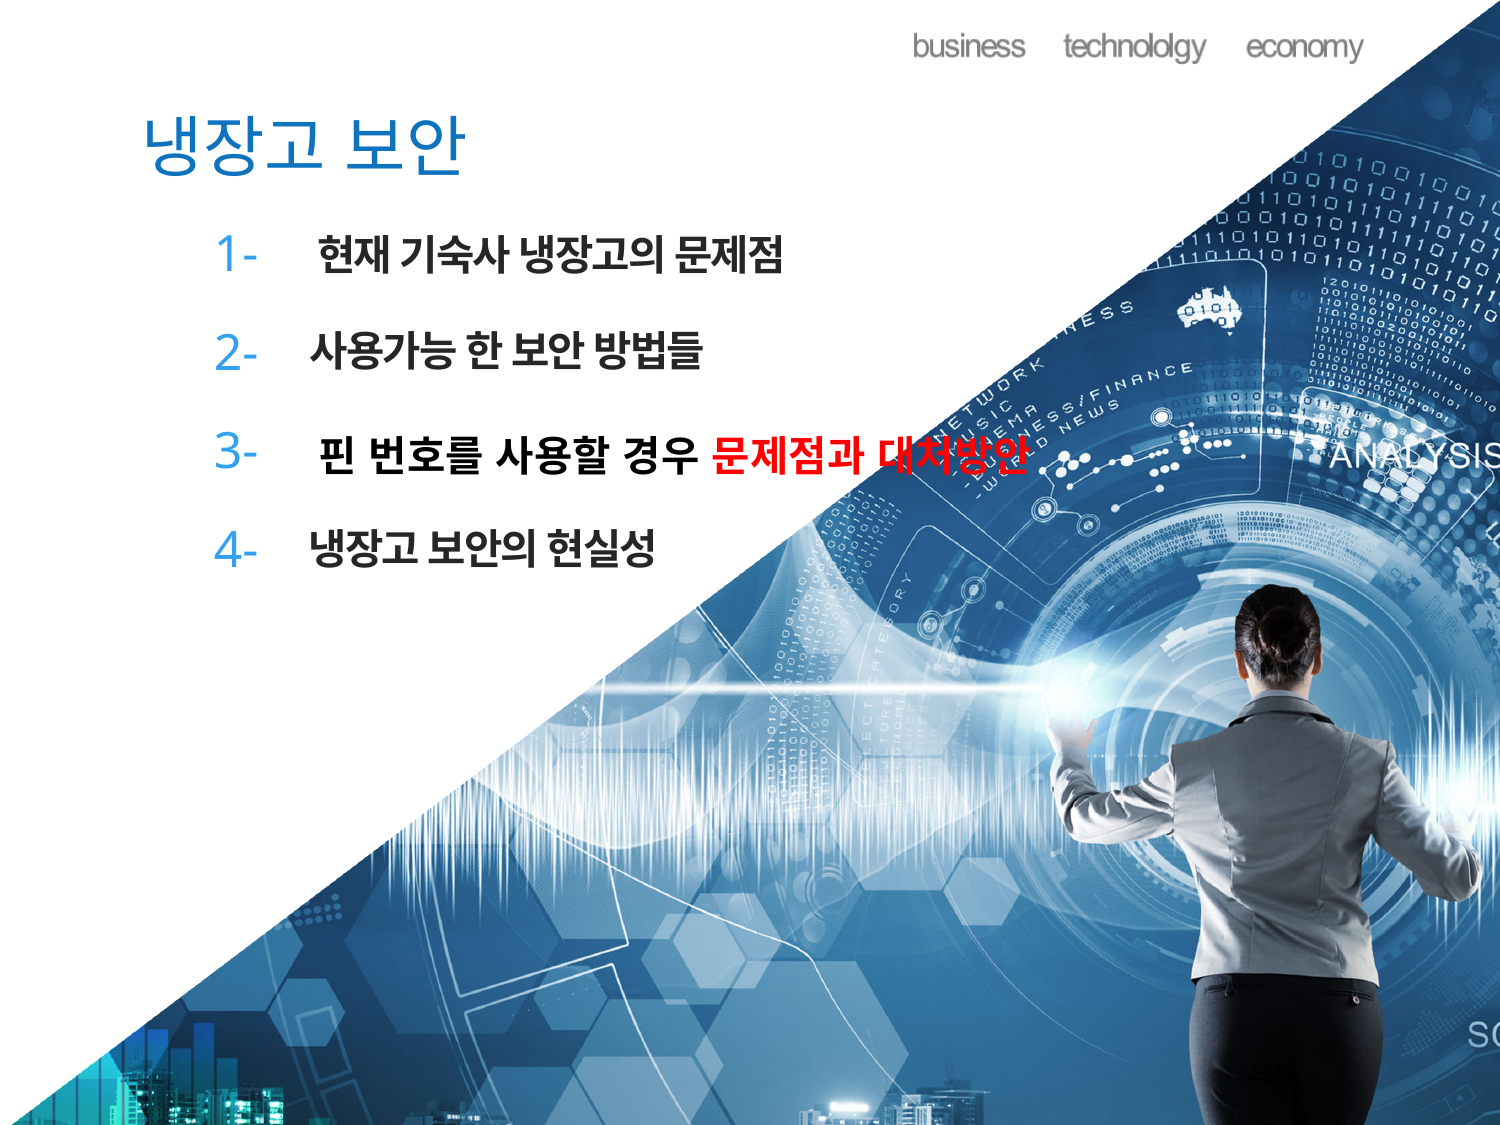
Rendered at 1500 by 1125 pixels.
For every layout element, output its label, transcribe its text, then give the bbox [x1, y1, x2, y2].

text_box 사용가능 한 보안 방법들 [294, 317, 720, 383]
text_box 냉장고 보안의 현실성 [293, 515, 673, 581]
picture [0, 0, 1500, 1125]
text_box 현재 기숙사 냉장고의 문제점 [302, 221, 801, 286]
text_box 4- [198, 516, 274, 586]
text_box 냉장고 보안 [126, 106, 483, 194]
text_box 2- [198, 319, 274, 389]
text_box 3- [198, 418, 274, 487]
text_box 1- [198, 221, 274, 290]
text_box 핀 번호를 사용할 경우 문제점과 대처방안 [303, 422, 1059, 487]
